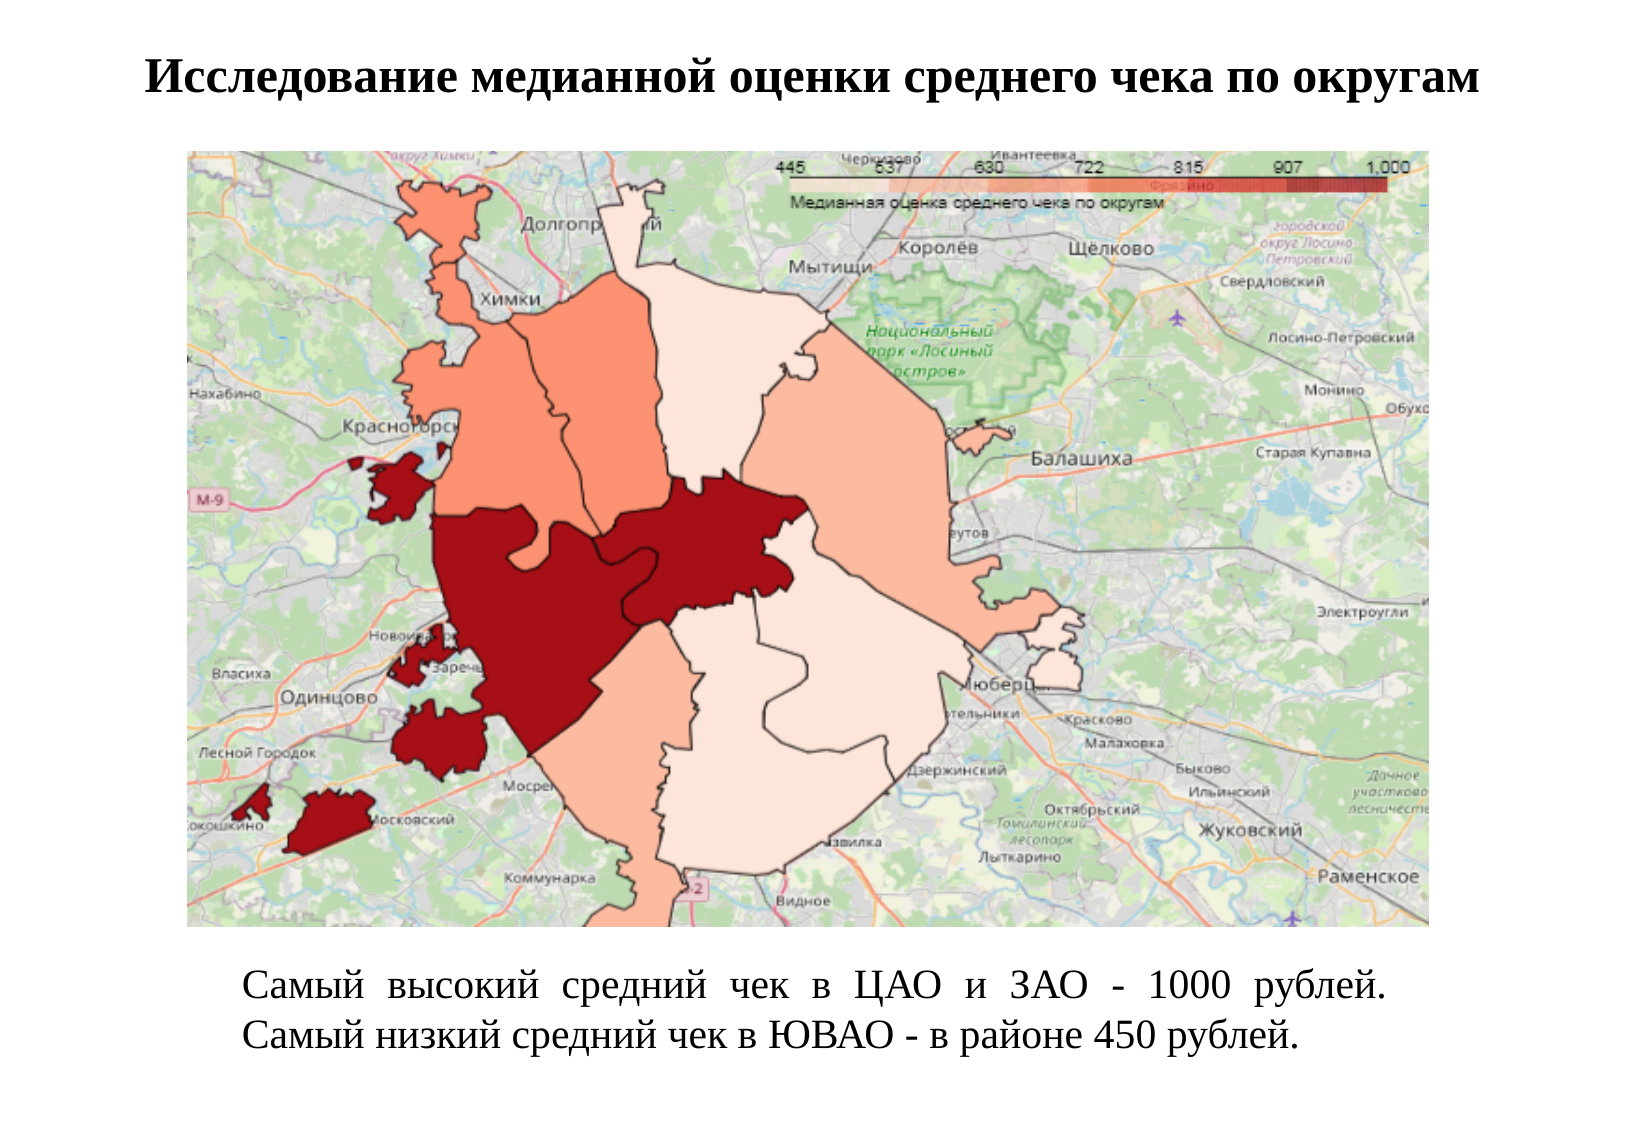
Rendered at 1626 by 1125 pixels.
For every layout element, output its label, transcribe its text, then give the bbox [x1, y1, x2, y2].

text_box Самый высокий средний чек в ЦАО и ЗАО - 1000 рублей. Самый низкий средний чек в ЮВАО - в районе 450 рублей. [227, 949, 1403, 1064]
picture [187, 151, 1429, 927]
text_box Исследование медианной оценки среднего чека по округам [0, 42, 1625, 112]
